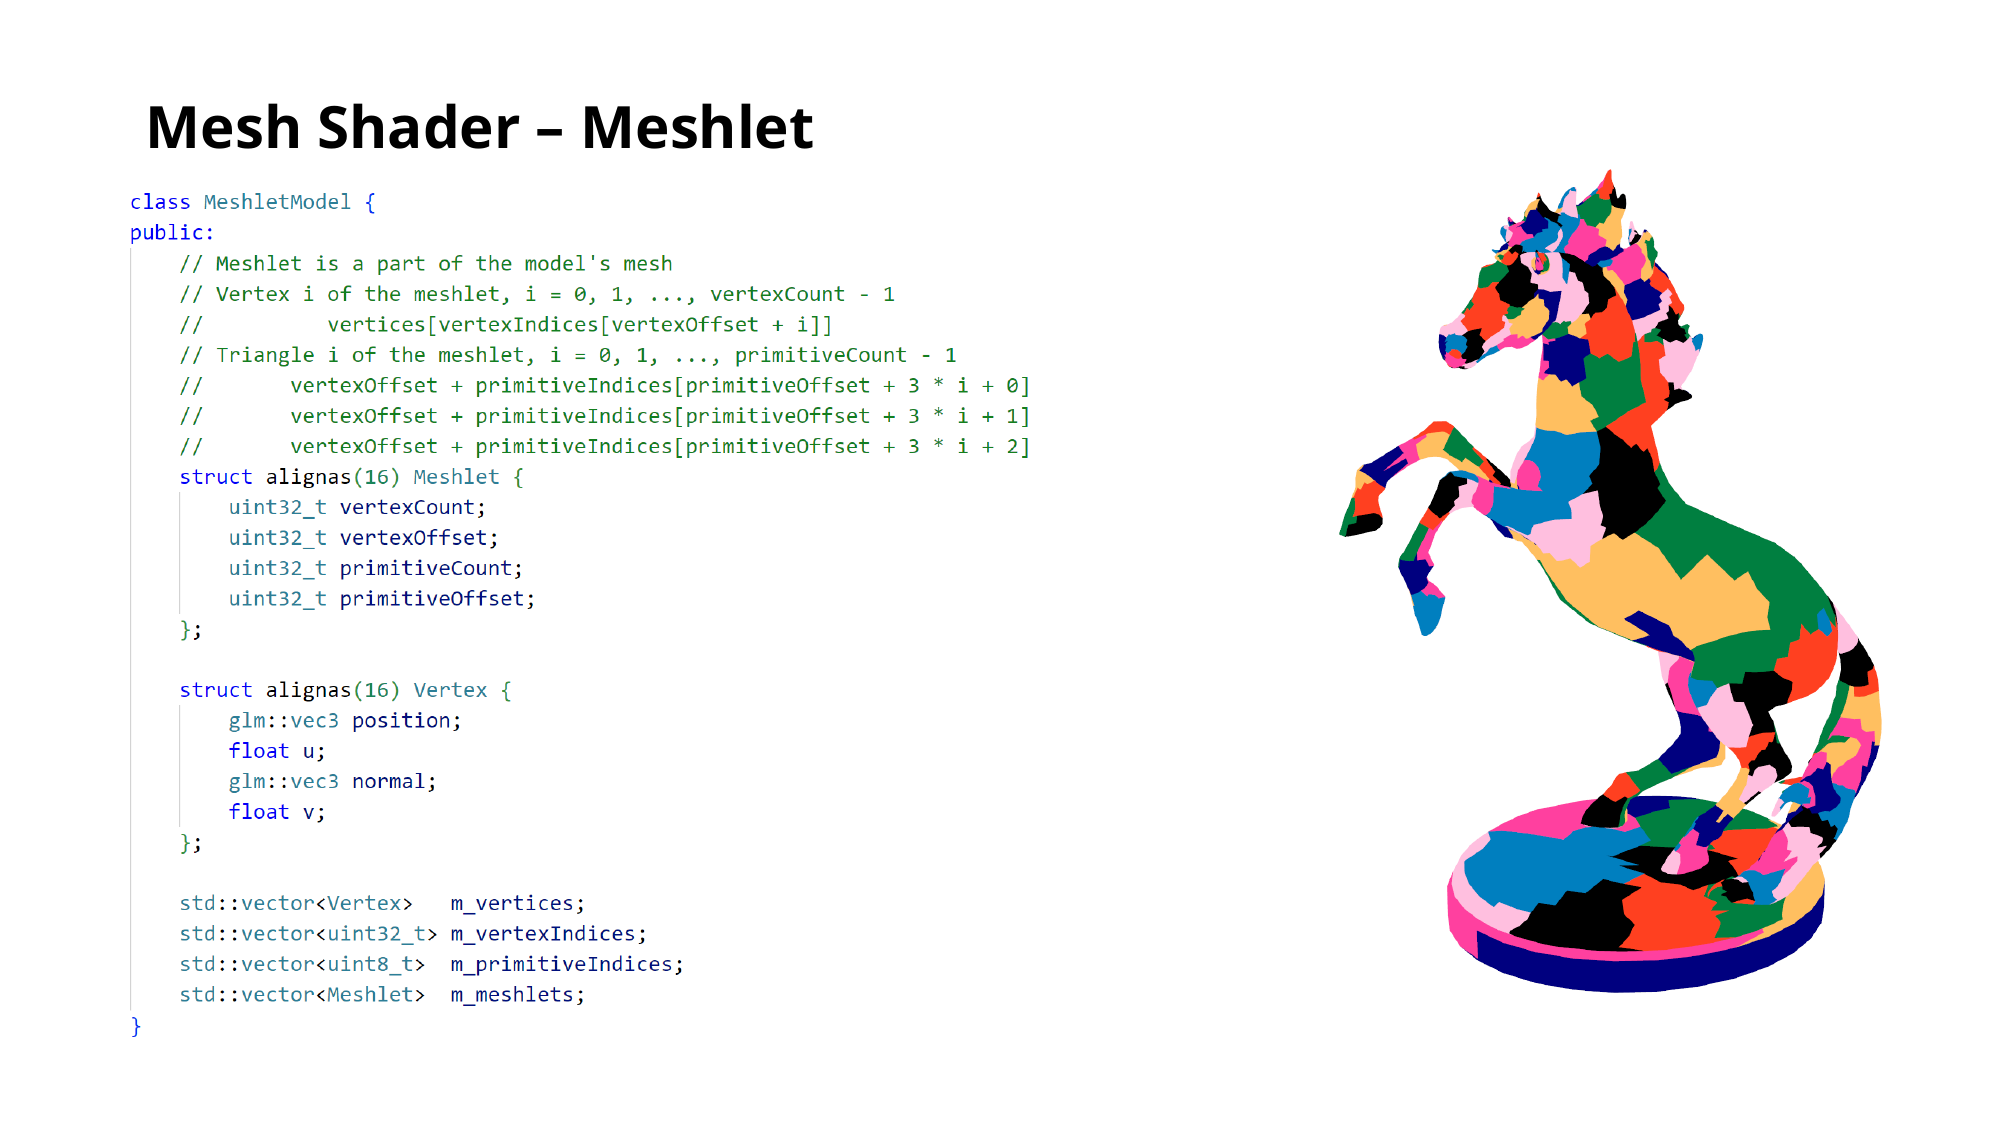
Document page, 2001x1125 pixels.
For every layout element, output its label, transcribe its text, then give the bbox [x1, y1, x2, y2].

picture [130, 193, 1031, 1042]
text_box Mesh Shader – Meshlet [130, 83, 1054, 169]
picture [1299, 110, 1924, 1046]
